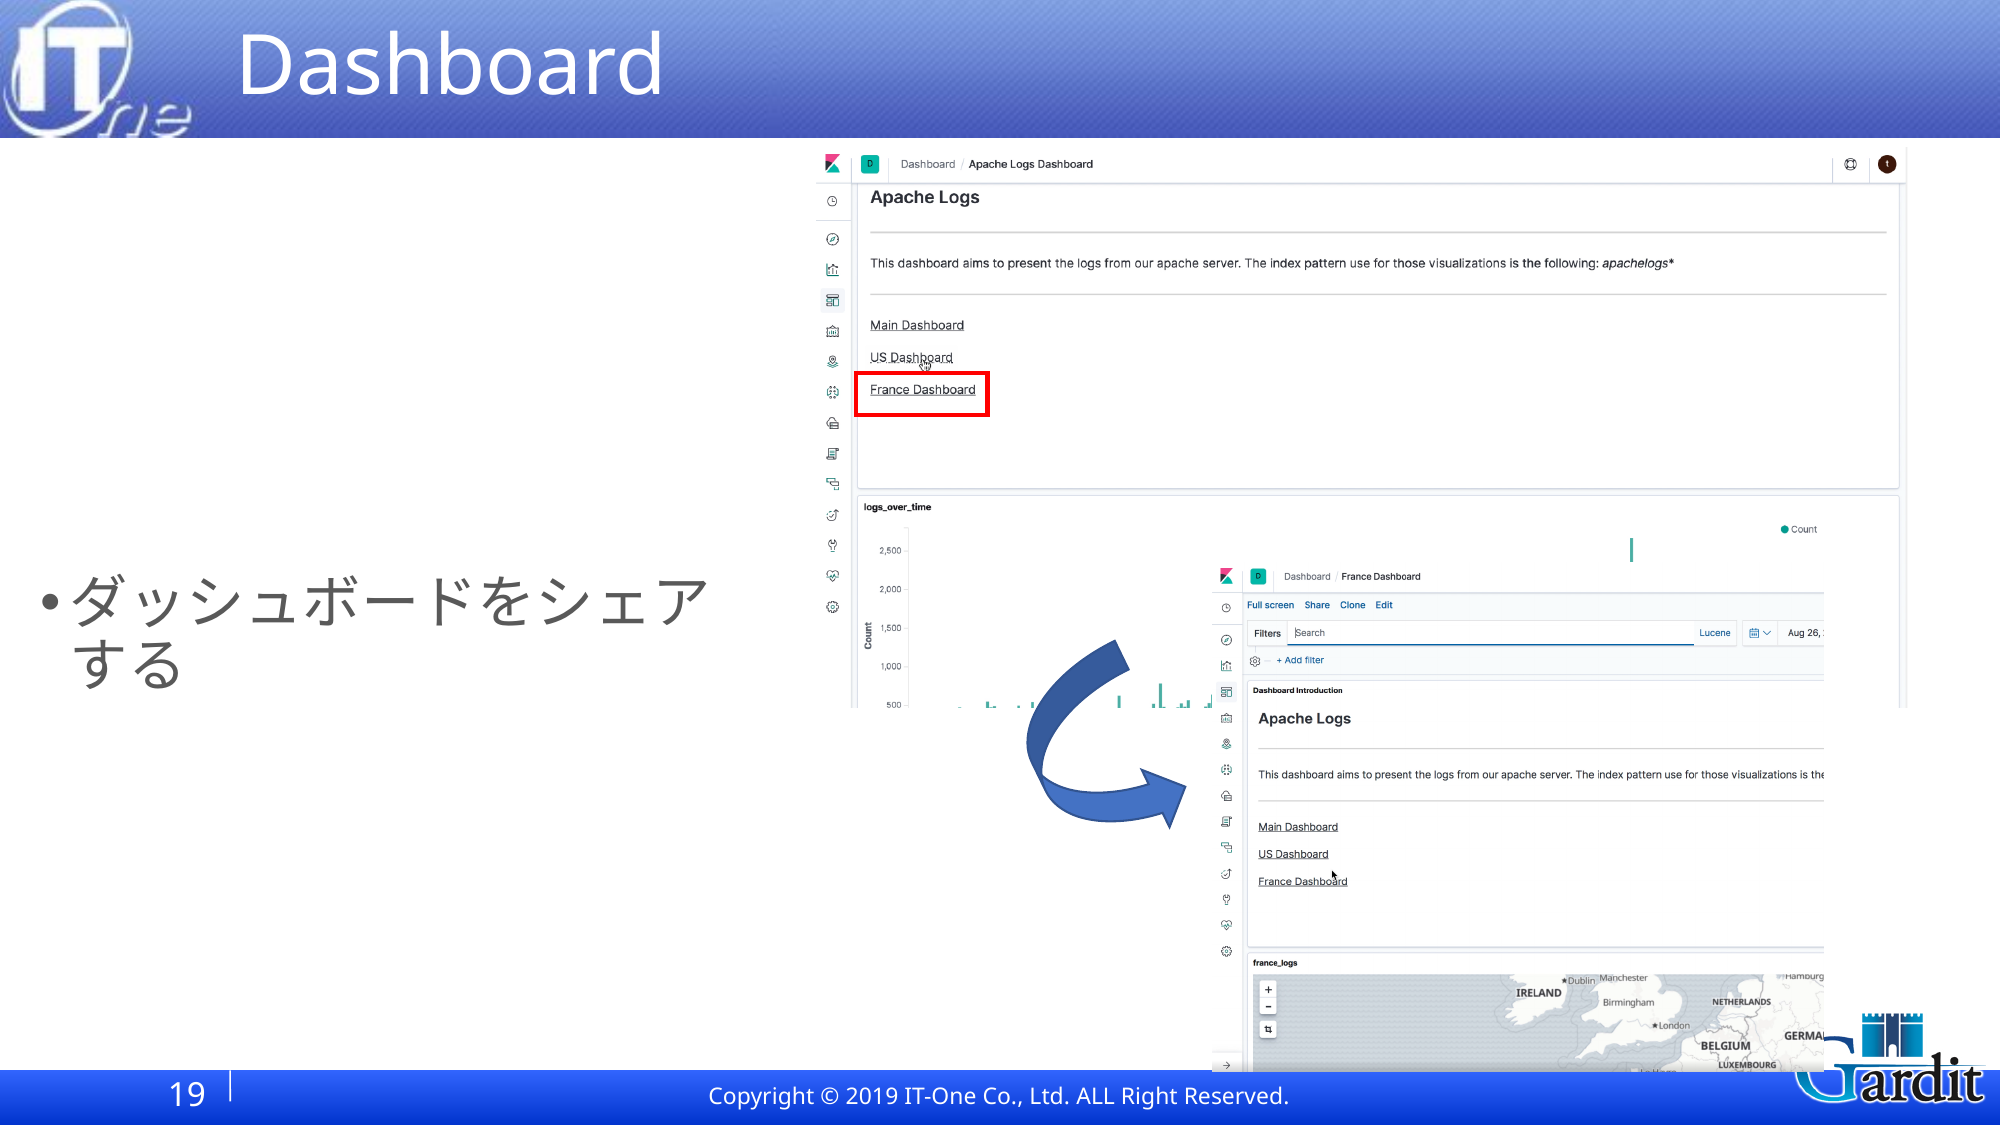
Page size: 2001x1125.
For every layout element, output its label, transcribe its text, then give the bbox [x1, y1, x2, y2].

title Dashboard [220, 8, 1921, 127]
picture [816, 147, 1989, 1105]
picture [0, 0, 2000, 138]
text_box ダッシュボードをシェアする [25, 184, 769, 1023]
slide_number 19 [0, 1071, 221, 1120]
text_box [1026, 708, 1187, 830]
